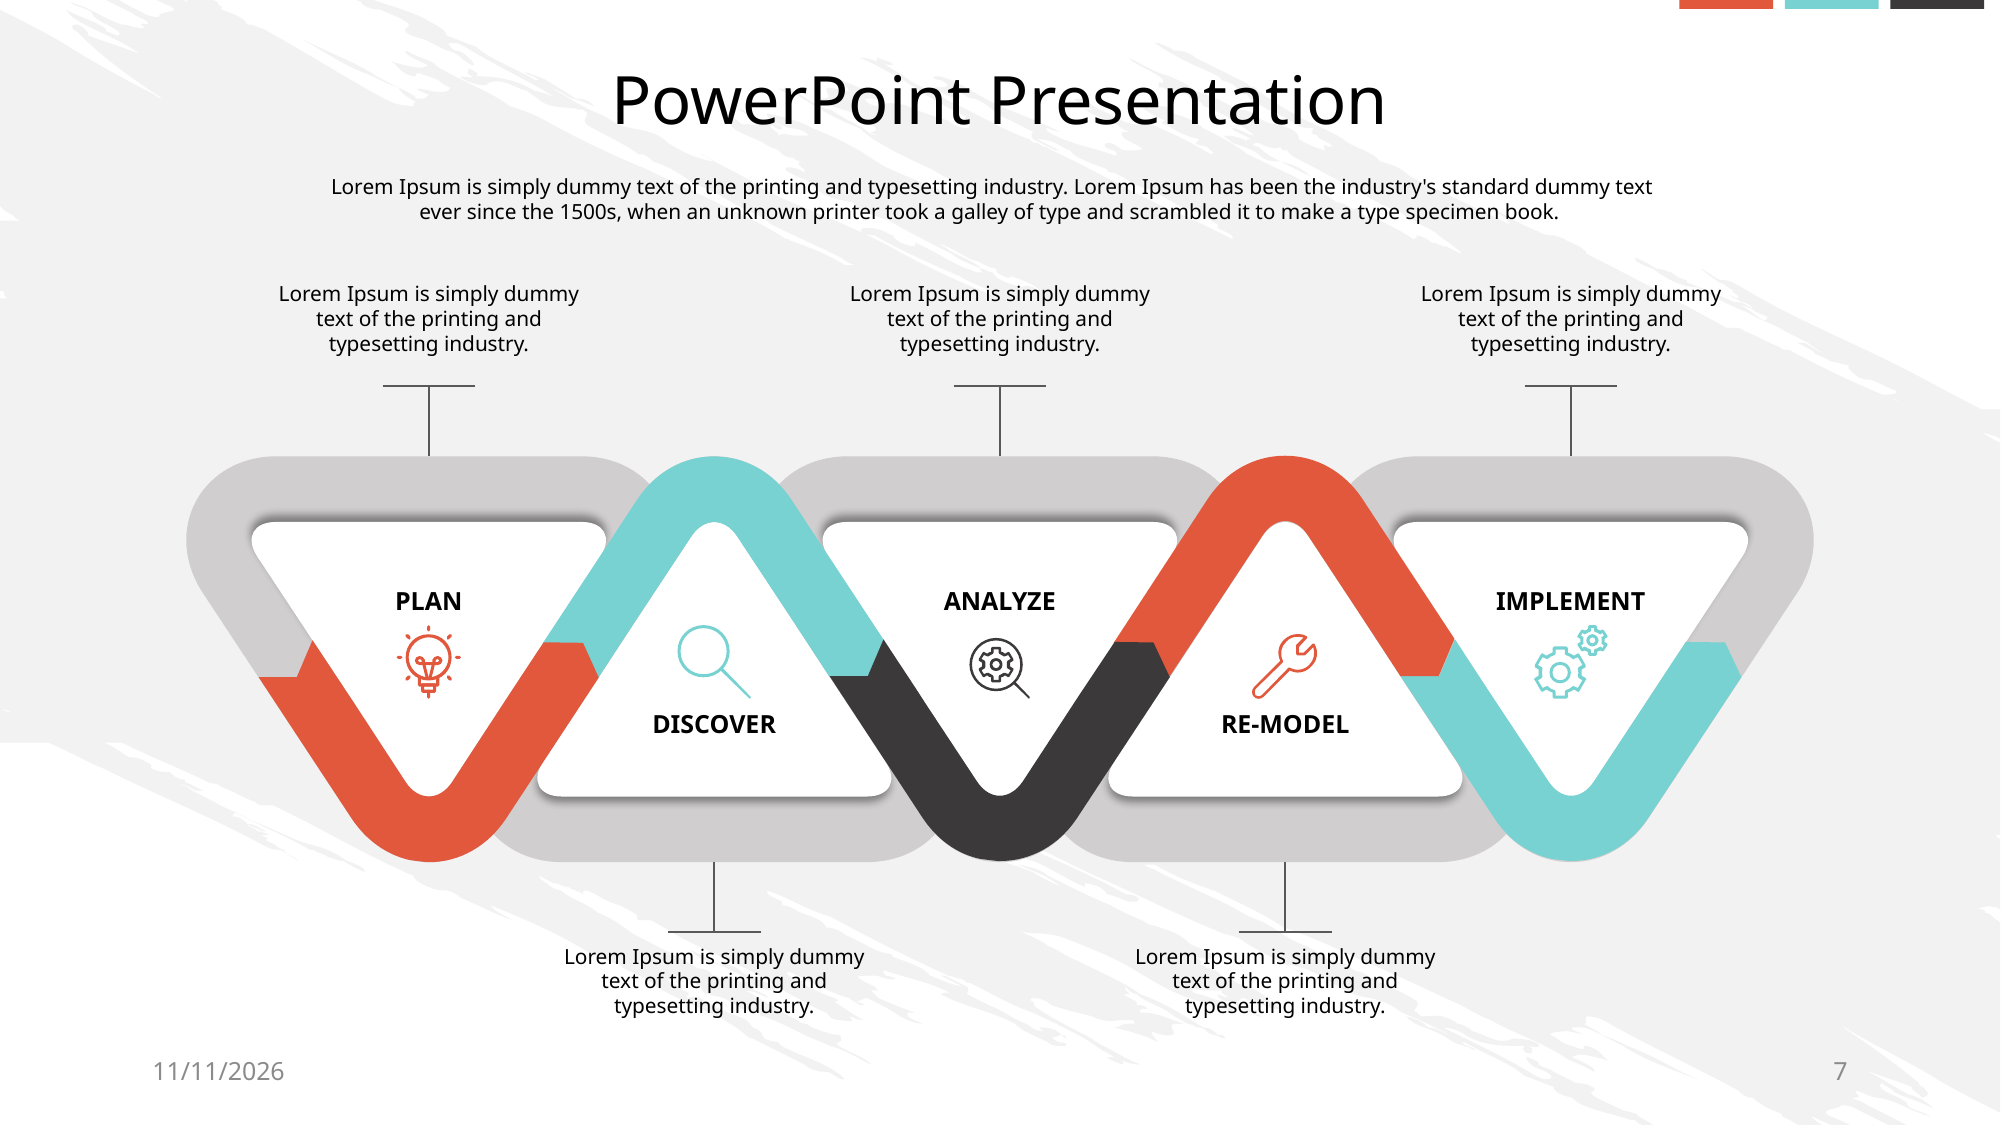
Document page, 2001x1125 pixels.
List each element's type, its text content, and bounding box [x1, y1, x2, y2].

text_box [1108, 522, 1463, 797]
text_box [843, 280, 1157, 456]
text_box [537, 523, 892, 797]
text_box [1252, 634, 1318, 699]
text_box DISCOVER [639, 708, 789, 739]
text_box [186, 456, 649, 677]
text_box [829, 639, 1170, 862]
list Lorem Ipsum is simply dummy text of the printing and typesetting industry. Lorem Ipsum has been the industry's standard dummy text ever since the 1500s, when an unknown printer took a galley of type and scrambled it to make a type specimen book. [304, 166, 1680, 233]
text_box [1065, 780, 1507, 863]
text_box [1351, 456, 1814, 677]
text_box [272, 280, 586, 456]
text_box [1114, 455, 1455, 677]
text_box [1128, 862, 1443, 1019]
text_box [1534, 625, 1608, 699]
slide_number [137, 1042, 588, 1103]
text_box [258, 640, 599, 863]
text_box [542, 456, 884, 677]
list PowerPoint Presentation [509, 59, 1491, 148]
text_box [779, 456, 1220, 536]
text_box IMPLEMENT [1471, 585, 1671, 616]
text_box [1401, 639, 1742, 862]
slide_number 7 [1412, 1042, 1863, 1103]
text_box PLAN [369, 585, 488, 616]
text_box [557, 862, 872, 1019]
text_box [1414, 280, 1728, 456]
text_box [822, 521, 1178, 795]
text_box RE-MODEL [1206, 708, 1365, 739]
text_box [677, 625, 752, 699]
text_box [494, 778, 935, 863]
text_box [1393, 521, 1749, 795]
text_box ANALYZE [940, 585, 1059, 616]
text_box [969, 637, 1031, 699]
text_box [396, 625, 461, 699]
text_box [251, 521, 607, 796]
